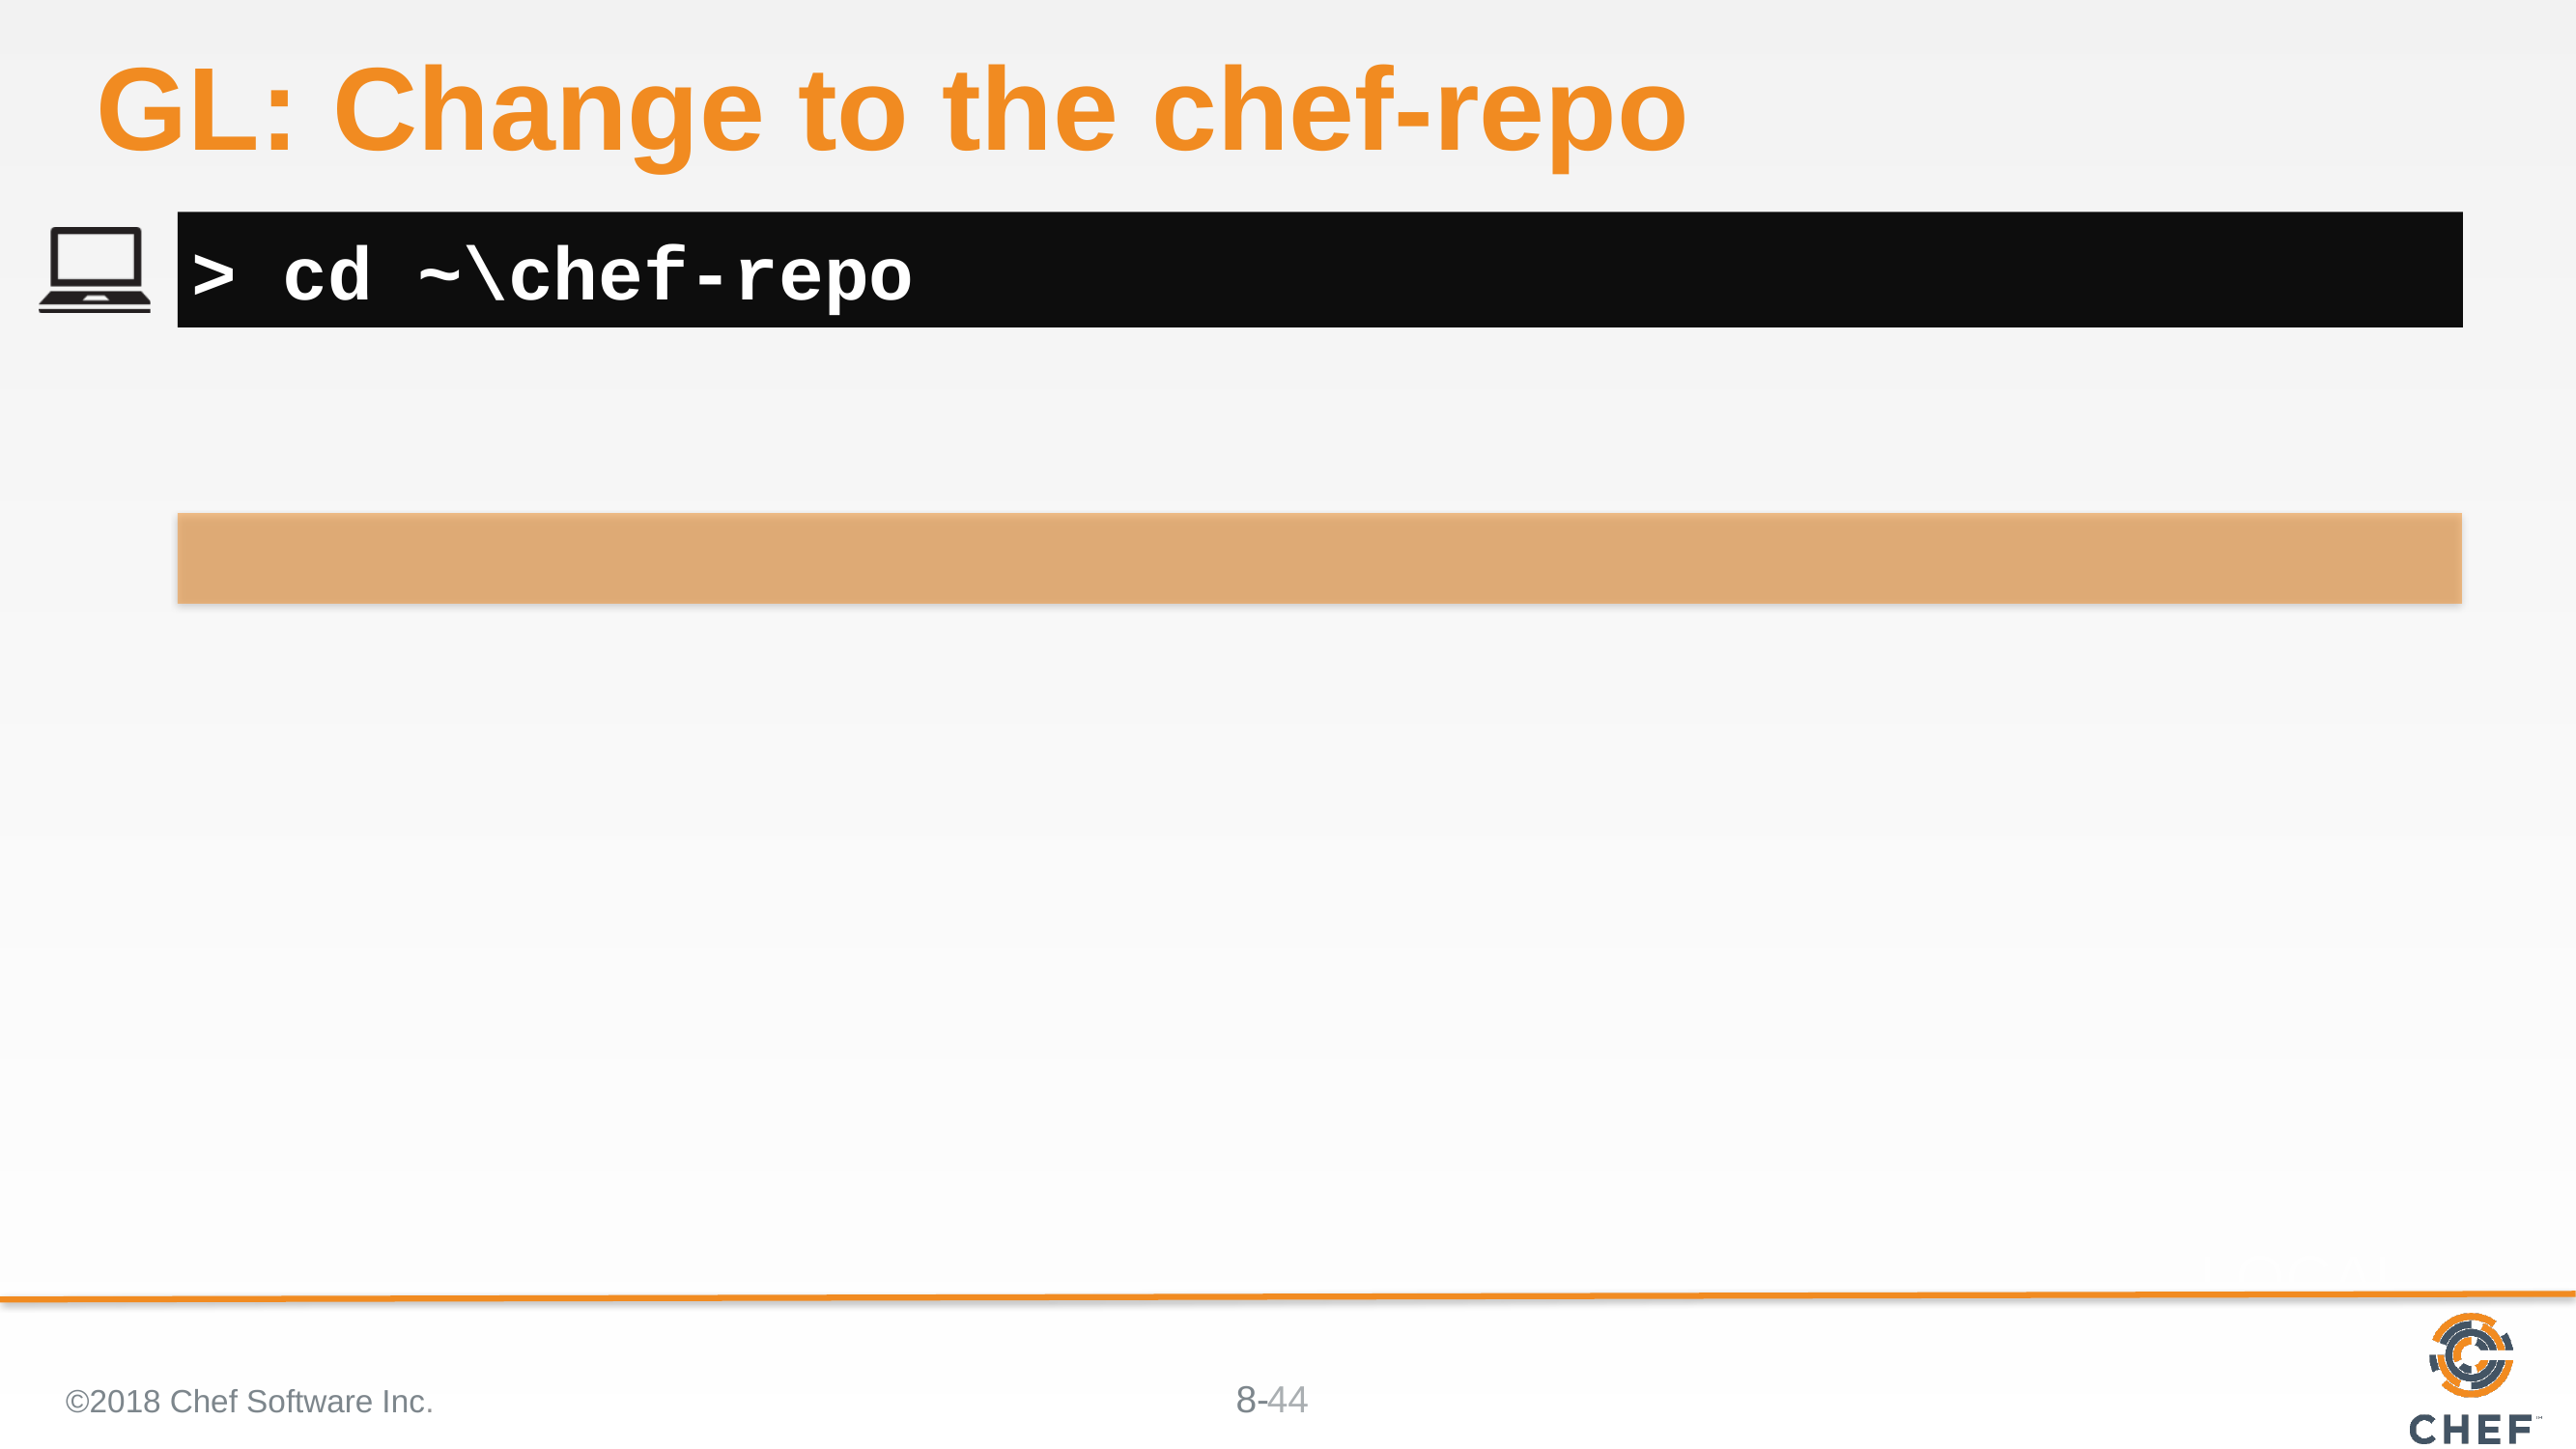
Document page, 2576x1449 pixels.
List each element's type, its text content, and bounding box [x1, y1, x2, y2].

picture [2399, 1297, 2550, 1449]
slide_number 44 [998, 1359, 1578, 1437]
list > cd ~\chef-repo [177, 212, 2463, 327]
title GL: Change to the chef-repo [96, 48, 2463, 180]
footer ©2018 Chef Software Inc. [51, 1359, 952, 1440]
